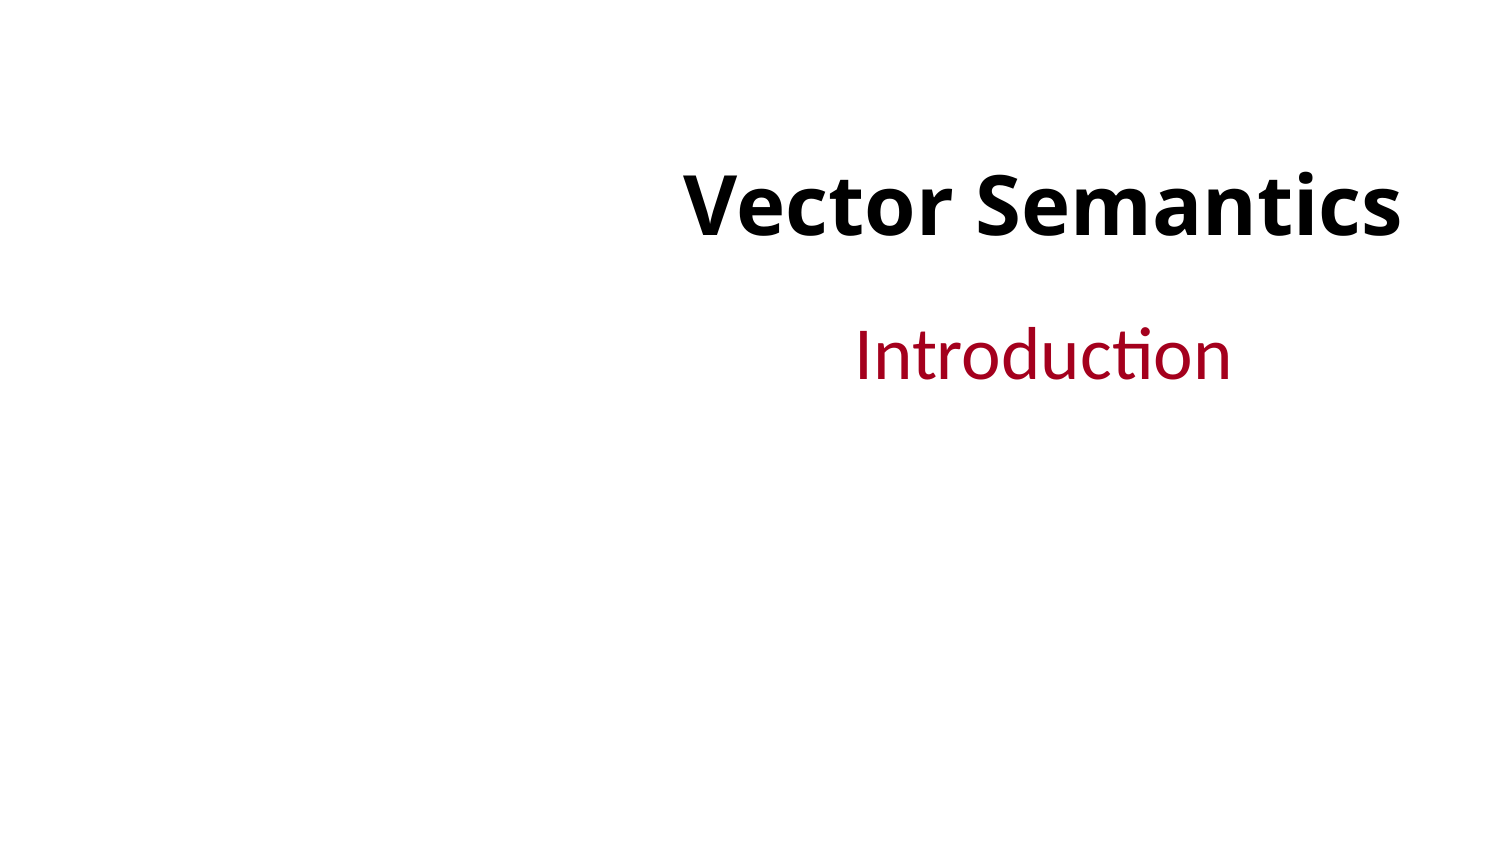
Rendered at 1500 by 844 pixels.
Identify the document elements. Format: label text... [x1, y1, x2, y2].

subtitle Introduction [624, 296, 1463, 510]
title Vector Semantics [650, 0, 1438, 260]
